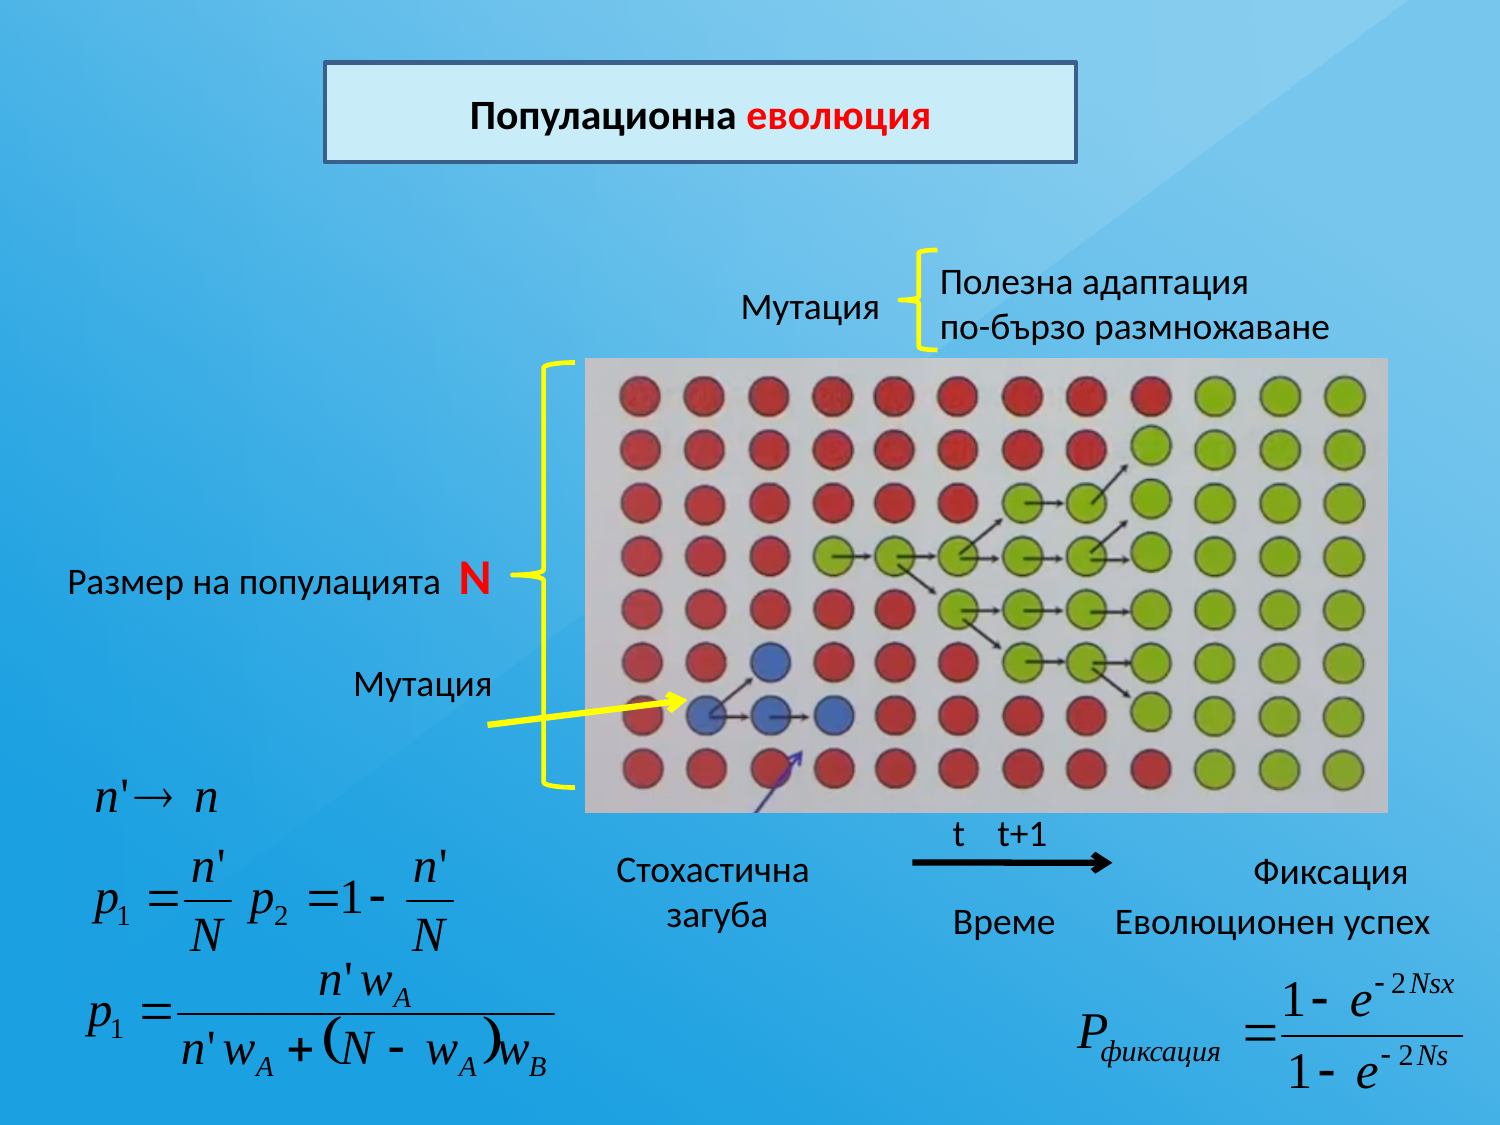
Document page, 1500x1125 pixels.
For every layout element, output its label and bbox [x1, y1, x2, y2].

text_box [81, 835, 234, 946]
text_box [236, 835, 463, 946]
text_box [487, 699, 688, 726]
picture [0, 0, 1500, 1125]
text_box [87, 767, 228, 826]
text_box [1067, 958, 1476, 1101]
text_box [74, 947, 563, 1088]
